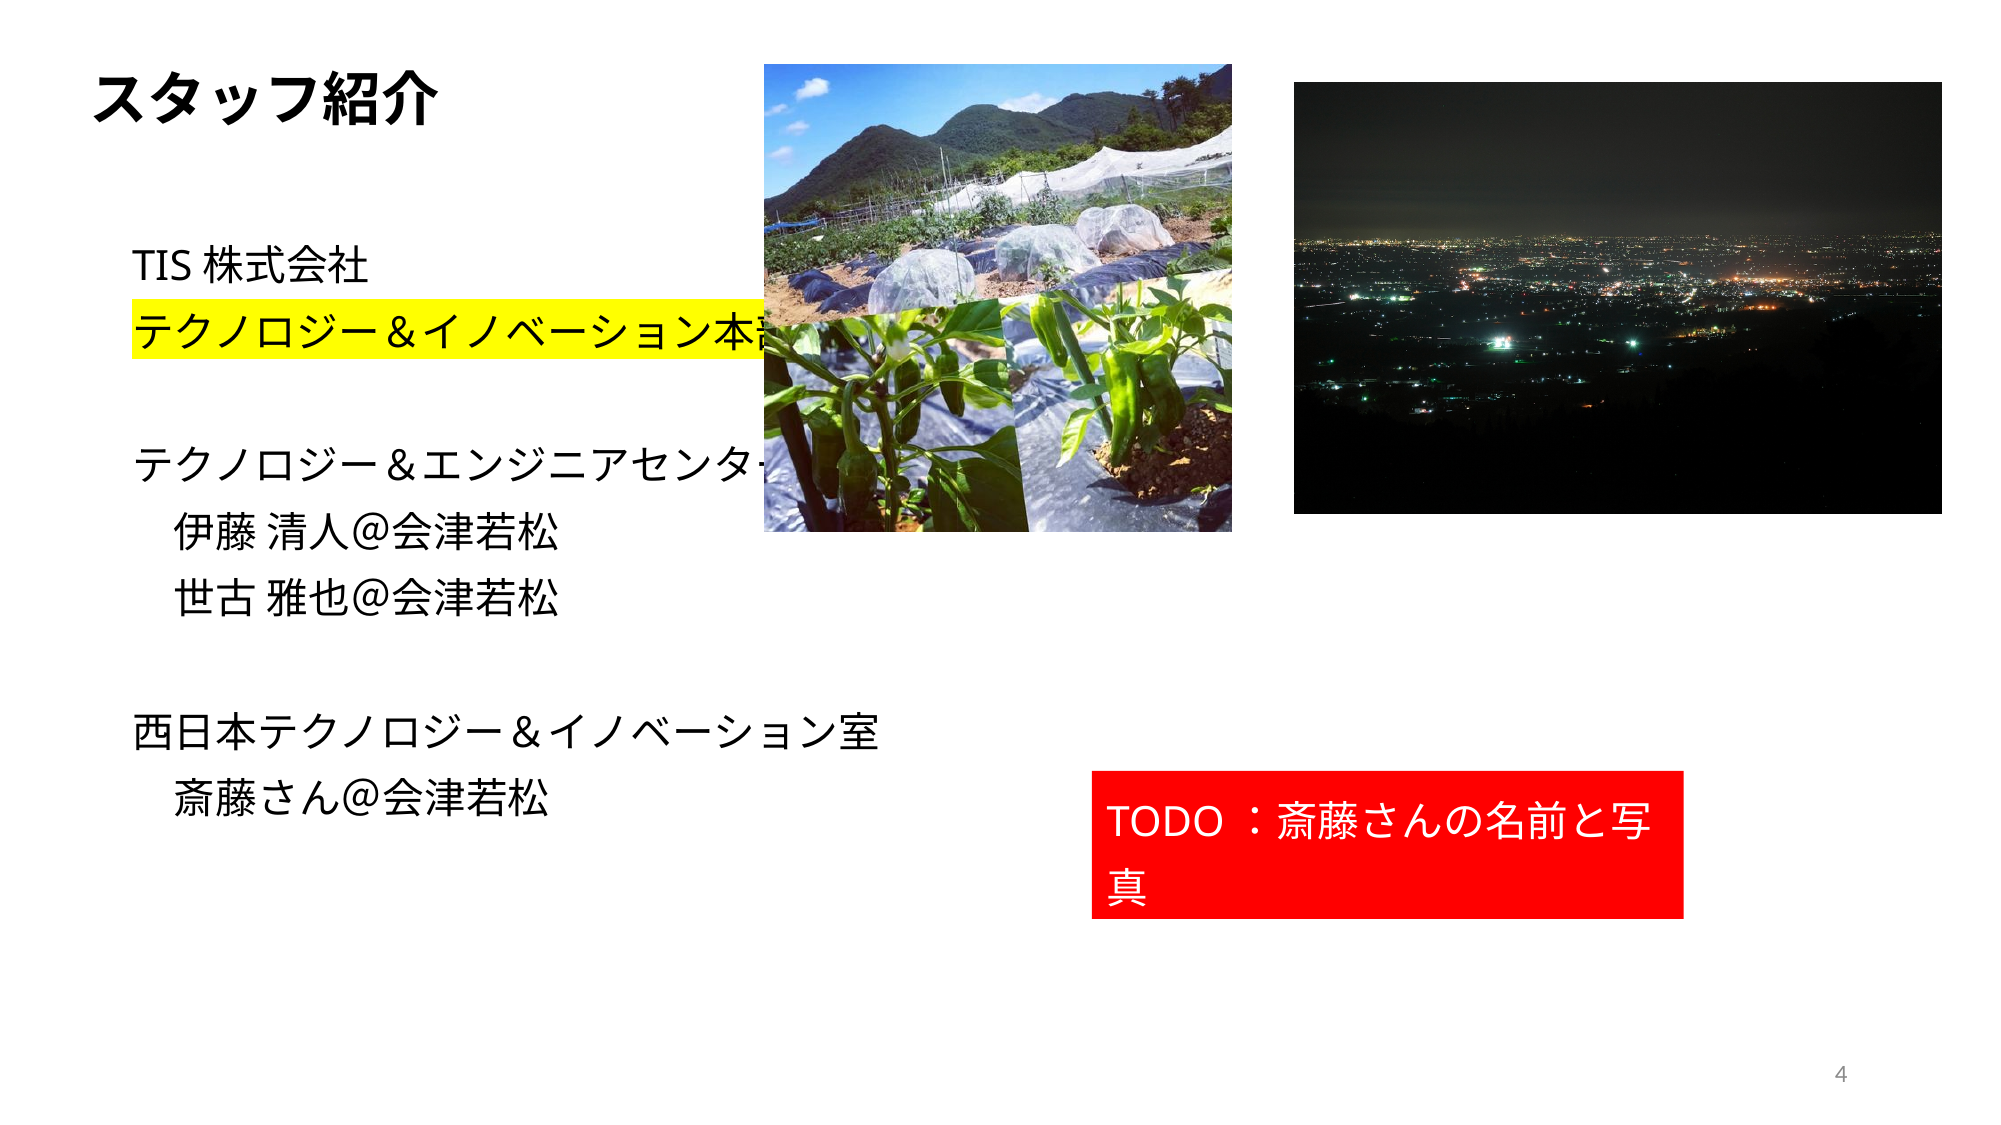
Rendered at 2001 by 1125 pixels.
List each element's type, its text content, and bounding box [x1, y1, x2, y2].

text_box TODO：斎藤さんの名前と写真 [1091, 770, 1684, 919]
picture [764, 64, 1232, 532]
text_box TIS株式会社 テクノロジー＆イノベーション本部 テクノロジー＆エンジニアセンター 伊藤 清人＠会津若松 世古 雅也＠会津若松 西日本テクノロジー＆イノベーション室 斎藤さん＠会津若松 [117, 214, 1328, 897]
picture [1294, 82, 1942, 514]
text_box スタッフ紹介 [74, 54, 1454, 140]
slide_number 4 [1412, 1042, 1863, 1103]
